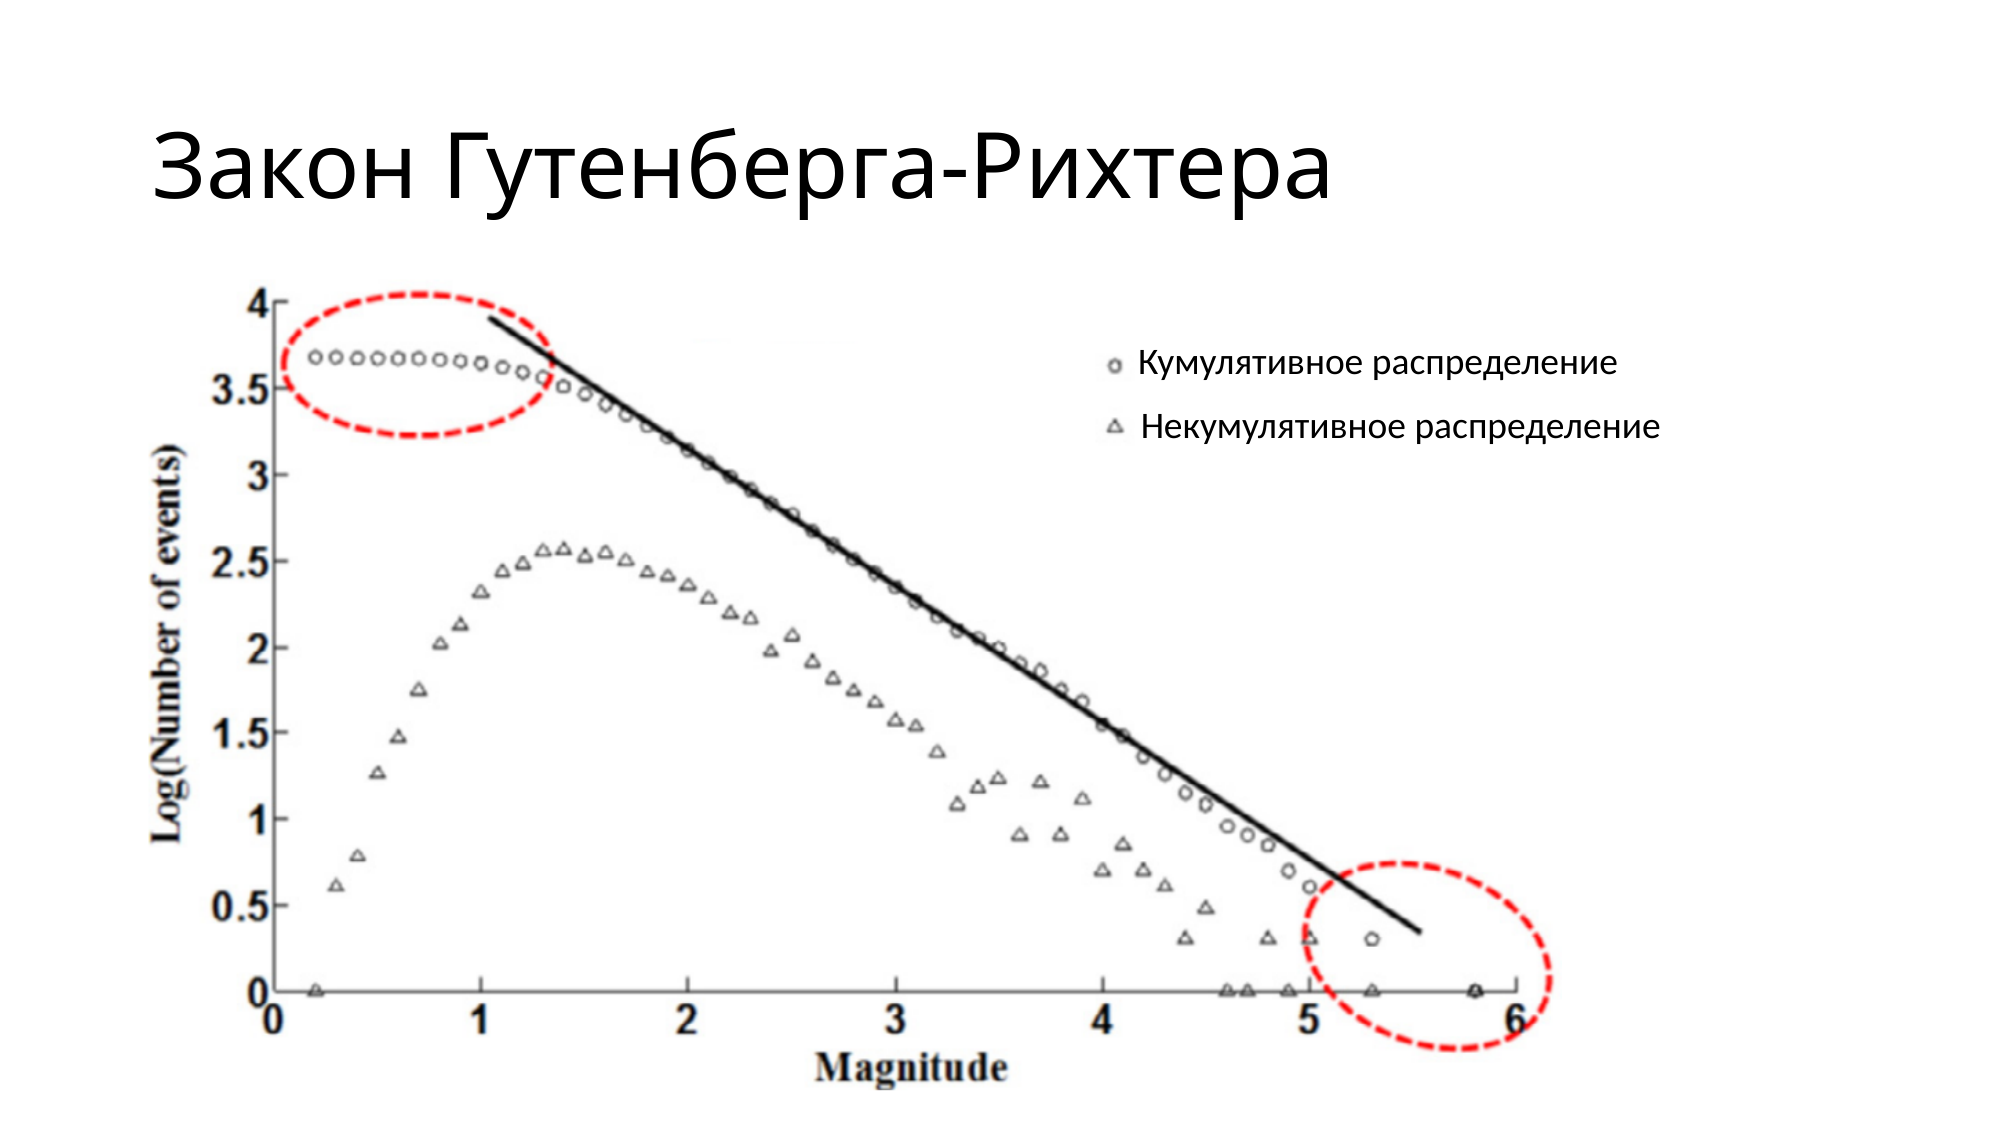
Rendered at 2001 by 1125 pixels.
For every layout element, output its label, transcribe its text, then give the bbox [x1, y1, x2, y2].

text_box Некумулятивное распределение [1562, 393, 1677, 454]
title Закон Гутенберга-Рихтера [137, 59, 1863, 278]
text_box Кумулятивное распределение [1562, 329, 1807, 389]
picture [124, 277, 1562, 1094]
